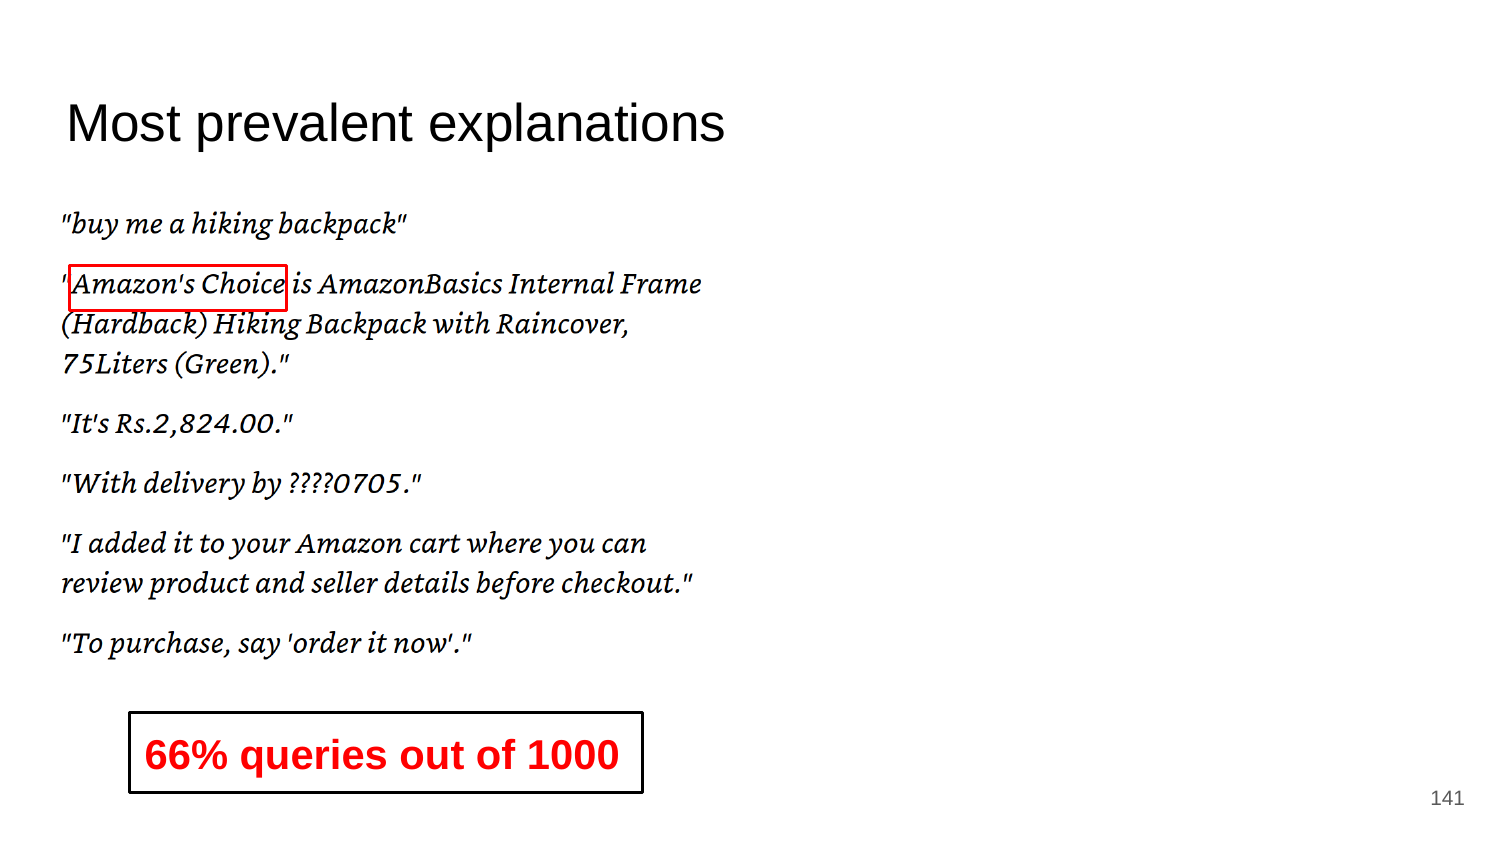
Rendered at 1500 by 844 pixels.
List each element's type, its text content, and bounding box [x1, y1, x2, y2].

picture [50, 209, 708, 672]
title Most prevalent explanations [51, 72, 1449, 167]
slide_number ‹#› [1389, 764, 1480, 830]
text_box 66% queries out of 1000 [129, 712, 643, 793]
